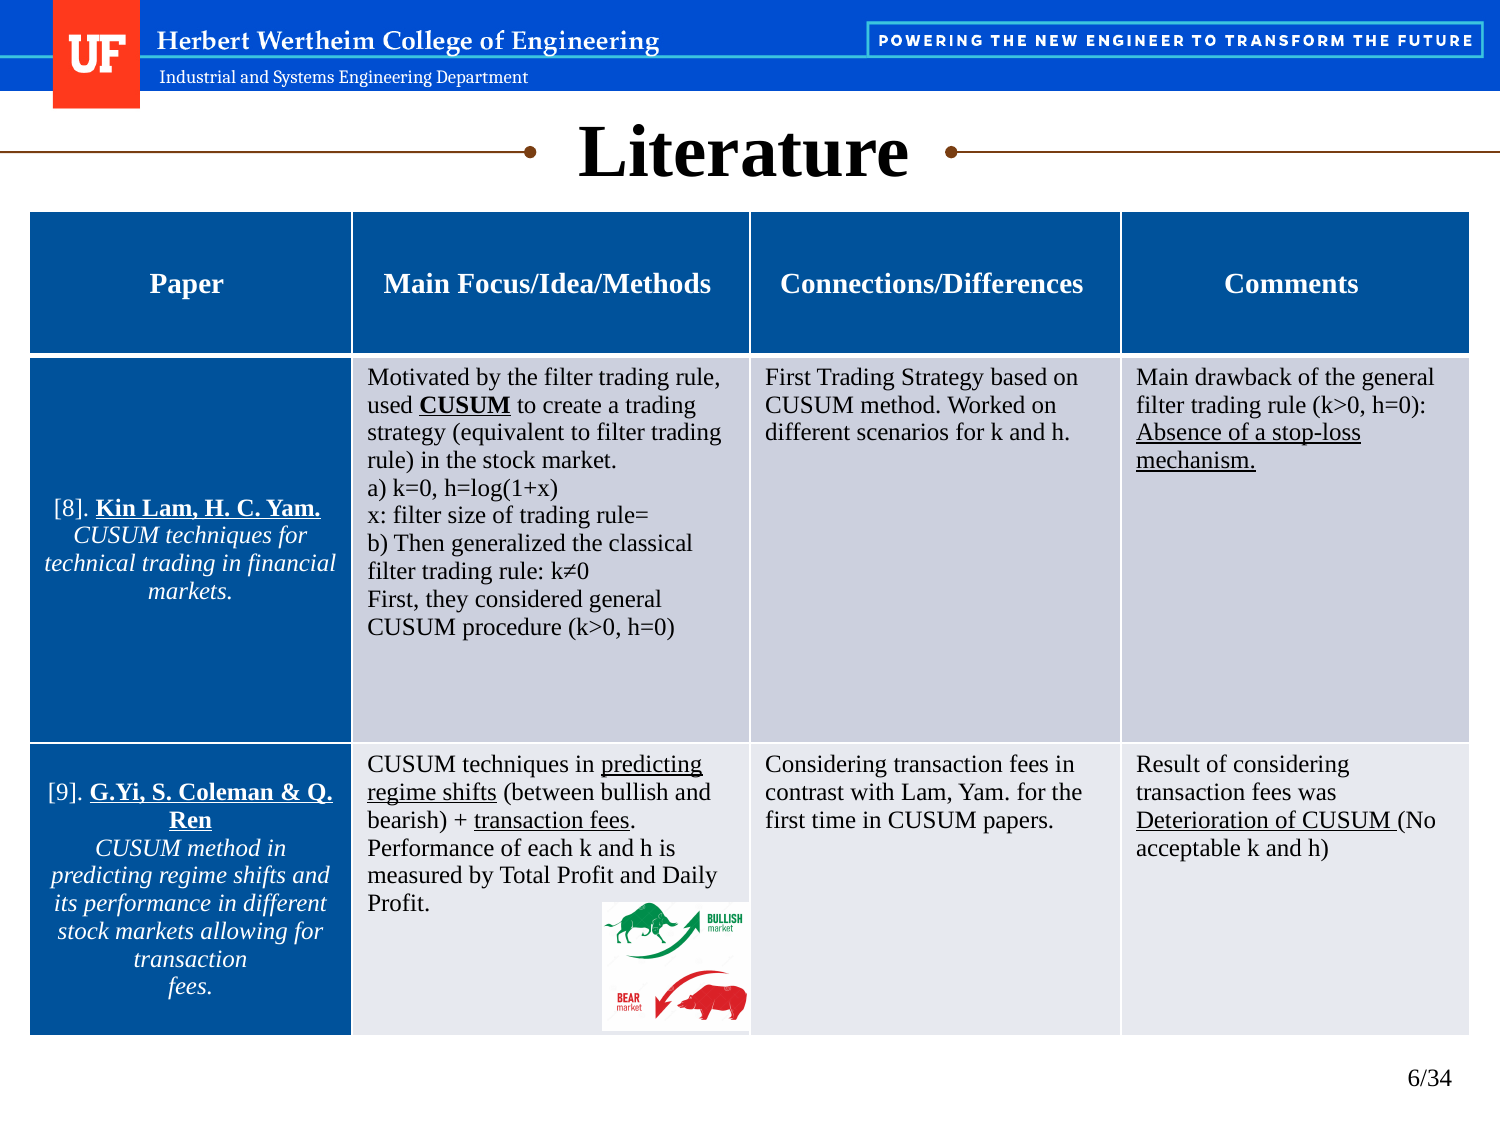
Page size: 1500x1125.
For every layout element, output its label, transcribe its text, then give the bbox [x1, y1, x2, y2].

table_cell Result of considering transaction fees was Deterioration of CUSUM (No acceptable k and h) [1122, 744, 1469, 1035]
table_cell [8]. Kin Lam, H. C. Yam. CUSUM techniques for technical trading in financial markets. [30, 358, 351, 742]
table_cell [9]. G.Yi, S. Coleman & Q. Ren CUSUM method in predicting regime shifts and its performance in different stock markets allowing for transaction fees. [30, 744, 351, 1035]
table_header Comments [1122, 212, 1469, 353]
table_header Main Focus/Idea/Methods [353, 212, 749, 353]
table_cell First Trading Strategy based on CUSUM method. Worked on different scenarios for k and h. [751, 358, 1120, 742]
table_cell Motivated by the filter trading rule, used CUSUM to create a trading strategy (equivalent to filter trading rule) in the stock market. a) k=0, h=log(1+x) x: filter size of trading rule= b) Then generalized the classical filter trading rule: k≠0 First, they considered general CUSUM procedure (k>0, h=0) [353, 358, 749, 742]
picture [0, 0, 1500, 117]
text_box Literature [563, 94, 935, 200]
table_cell Considering transaction fees in contrast with Lam, Yam. for the first time in CUSUM papers. [751, 744, 1120, 1035]
table_header Connections/Differences [751, 212, 1120, 353]
table_cell Main drawback of the general filter trading rule (k>0, h=0): Absence of a stop-loss mechanism. [1122, 358, 1469, 742]
table_cell CUSUM techniques in predicting regime shifts (between bullish and bearish) + transaction fees. Performance of each k and h is measured by Total Profit and Daily Profit. [353, 744, 749, 1035]
table_header Paper [30, 212, 351, 353]
text_box 6/34 [1392, 1054, 1500, 1100]
picture [601, 902, 750, 1031]
